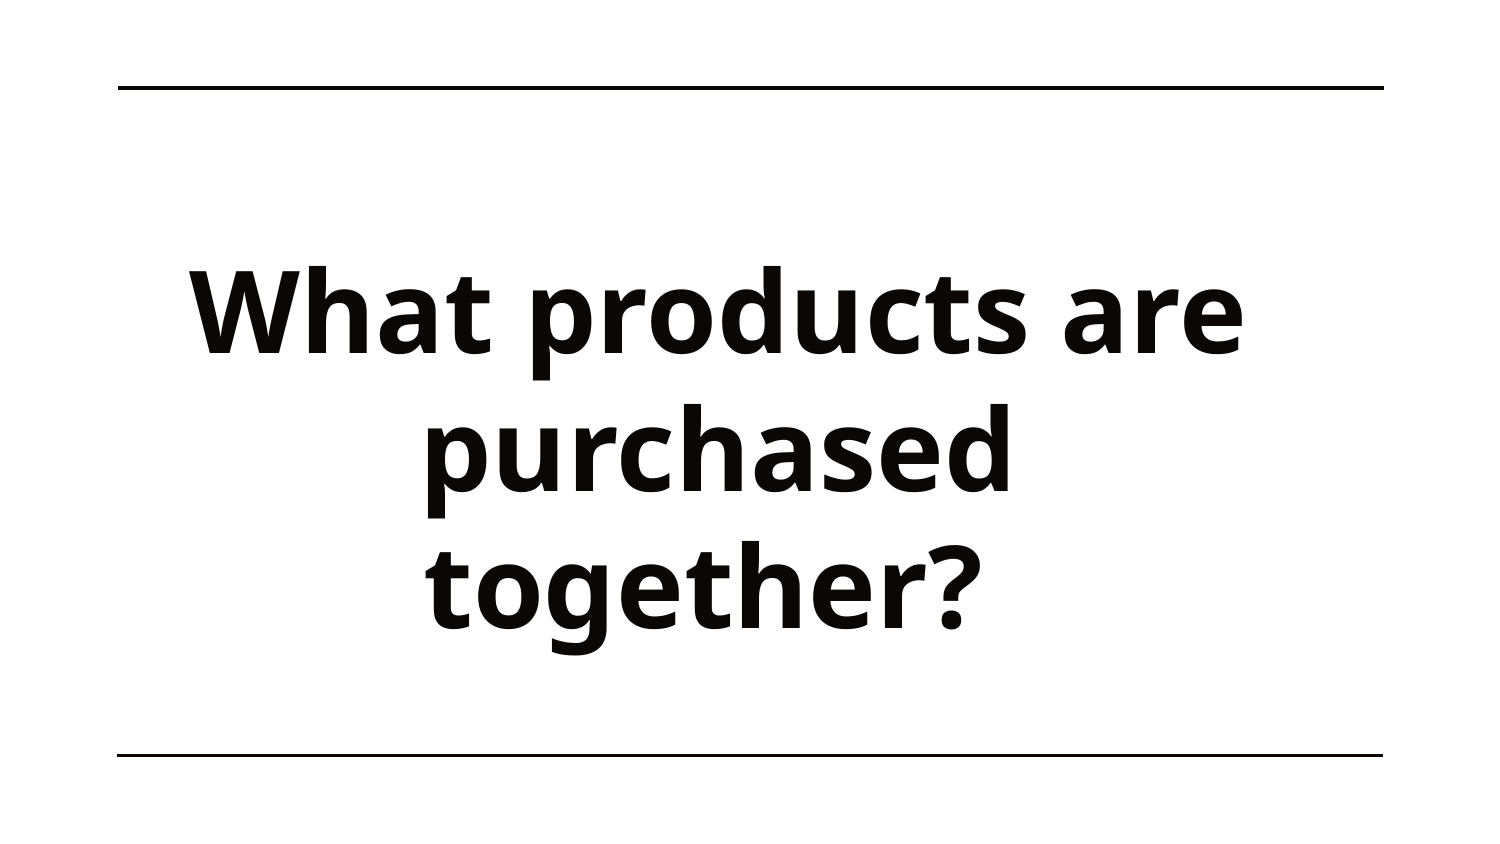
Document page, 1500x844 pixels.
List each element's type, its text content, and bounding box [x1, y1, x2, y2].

title What products are purchased together? [116, 238, 1320, 654]
